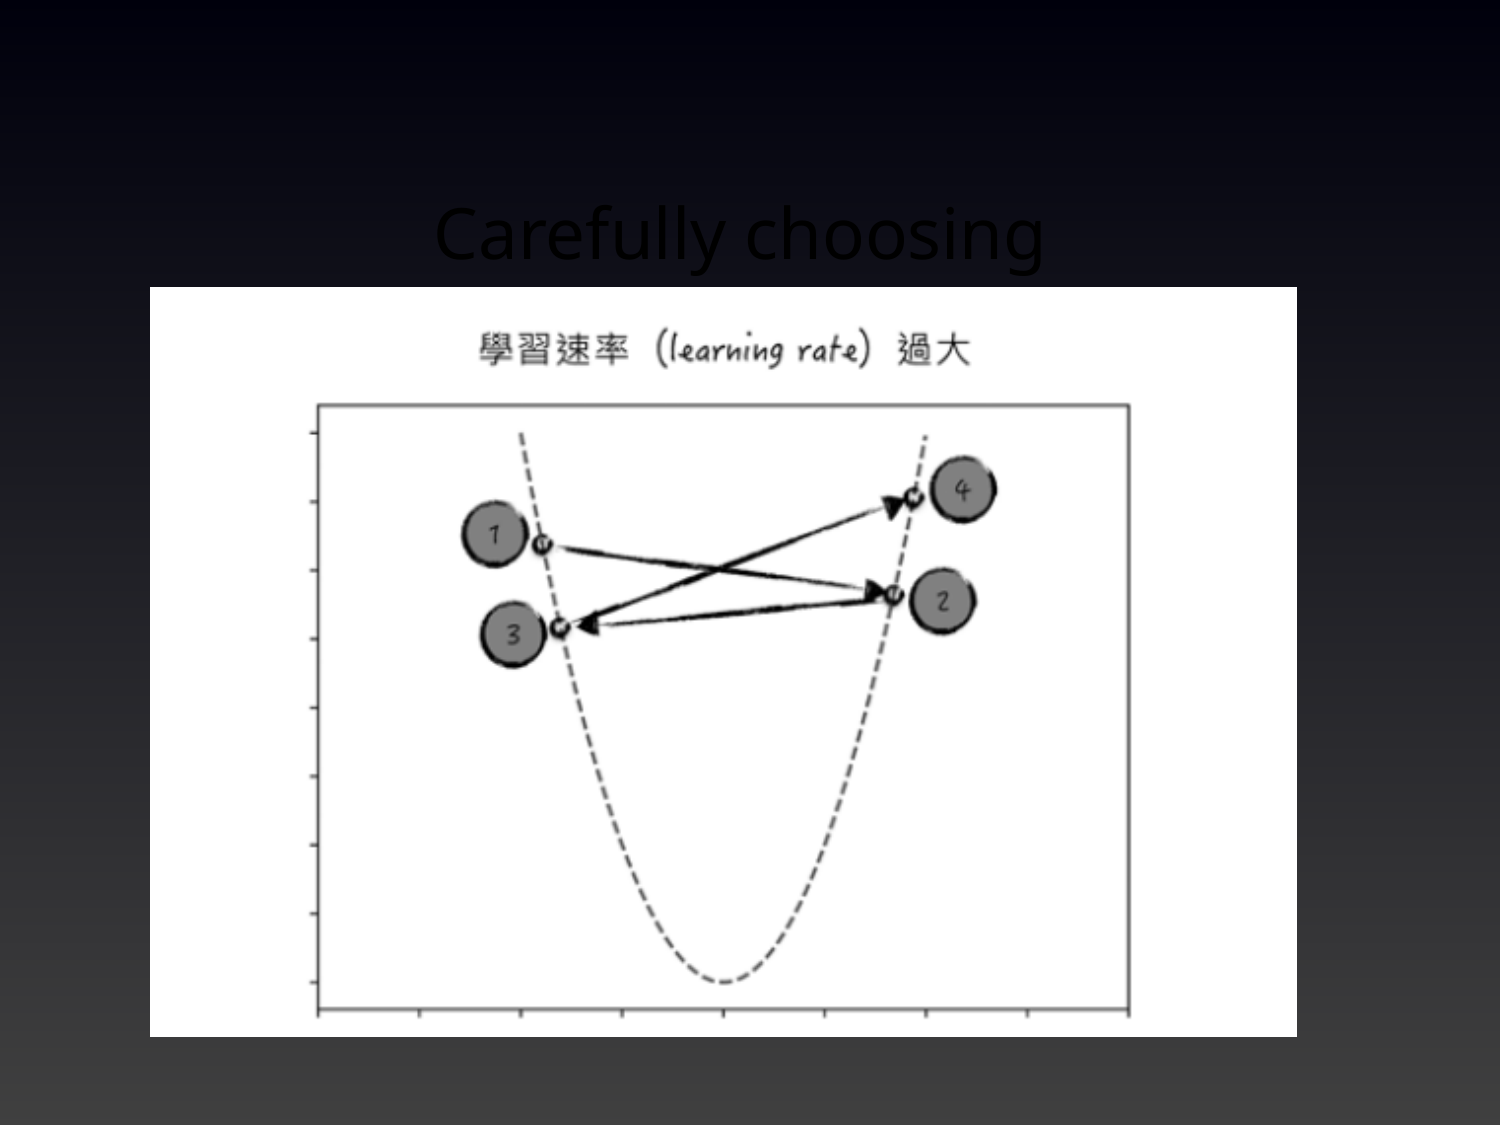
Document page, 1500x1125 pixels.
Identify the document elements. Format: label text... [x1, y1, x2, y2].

title Carefully choosing [70, 125, 1430, 337]
picture [149, 287, 1297, 1037]
